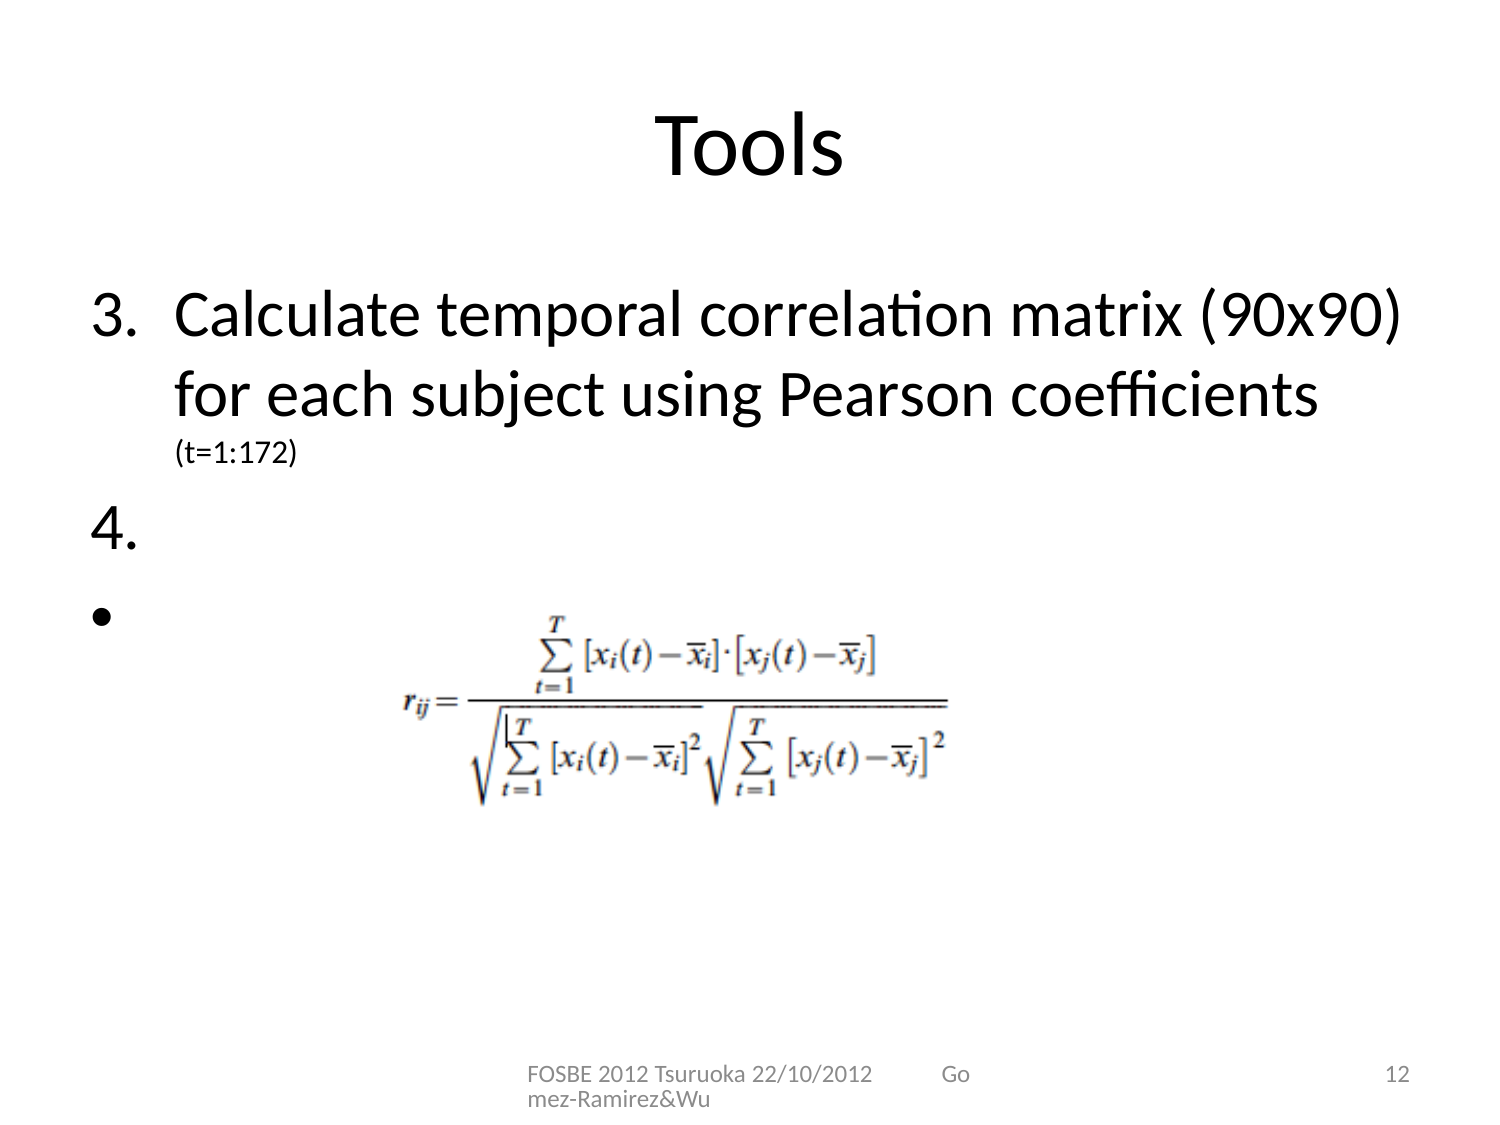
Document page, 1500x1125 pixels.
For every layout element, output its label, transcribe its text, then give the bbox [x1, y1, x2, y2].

picture [387, 608, 988, 836]
footer FOSBE 2012 Tsuruoka 22/10/2012 Gomez-Ramirez&Wu [512, 1042, 988, 1103]
slide_number 12 [1074, 1042, 1425, 1103]
list Calculate temporal correlation matrix (90x90) for each subject using Pearson coefficients (t=1:172) [75, 262, 1425, 1005]
title Tools [75, 45, 1425, 233]
